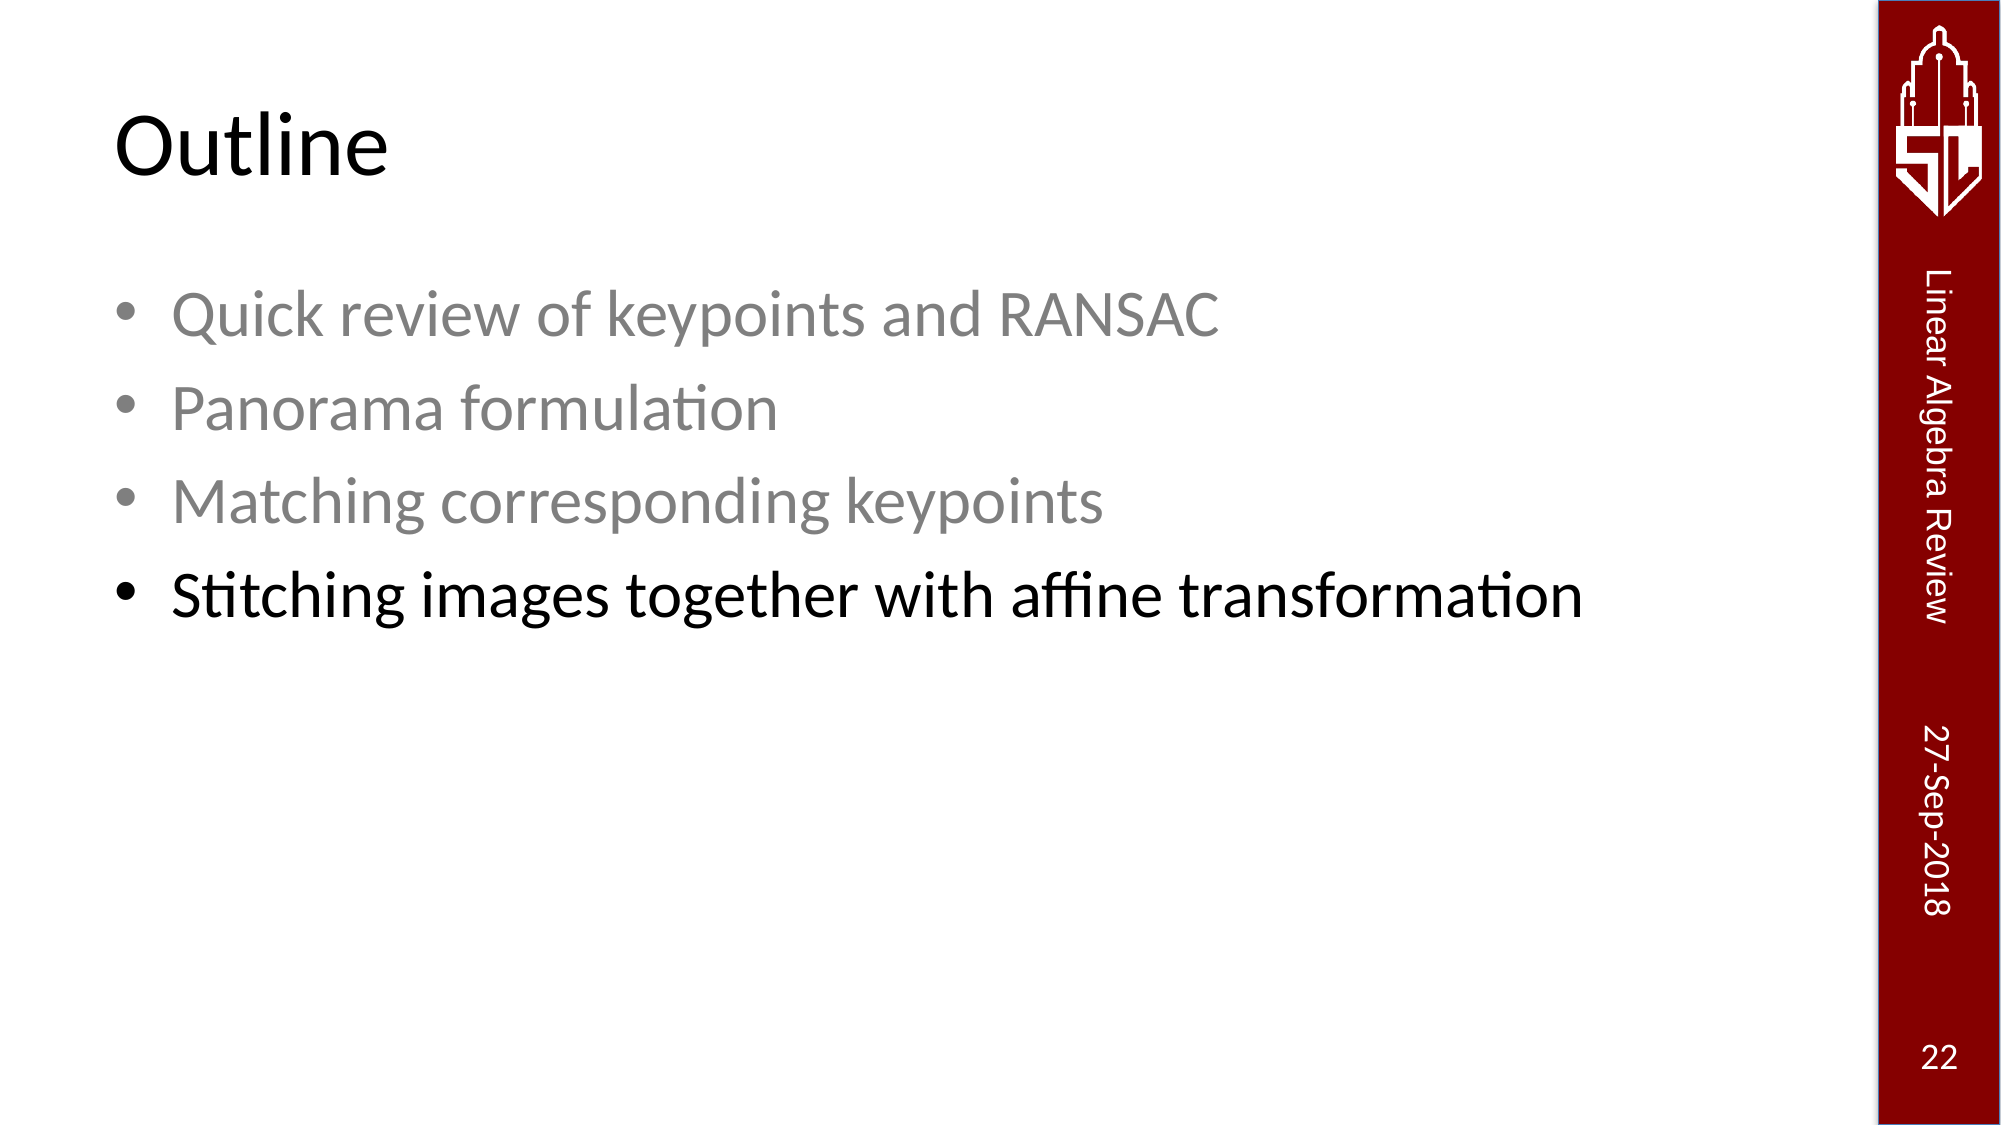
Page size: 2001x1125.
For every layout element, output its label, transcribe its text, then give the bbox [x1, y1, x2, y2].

list Quick review of keypoints and RANSAC Panorama formulation Matching corresponding keypoints Stitching images together with affine transformation [99, 262, 1835, 1005]
title Outline [99, 45, 1835, 233]
picture [1896, 25, 1982, 217]
